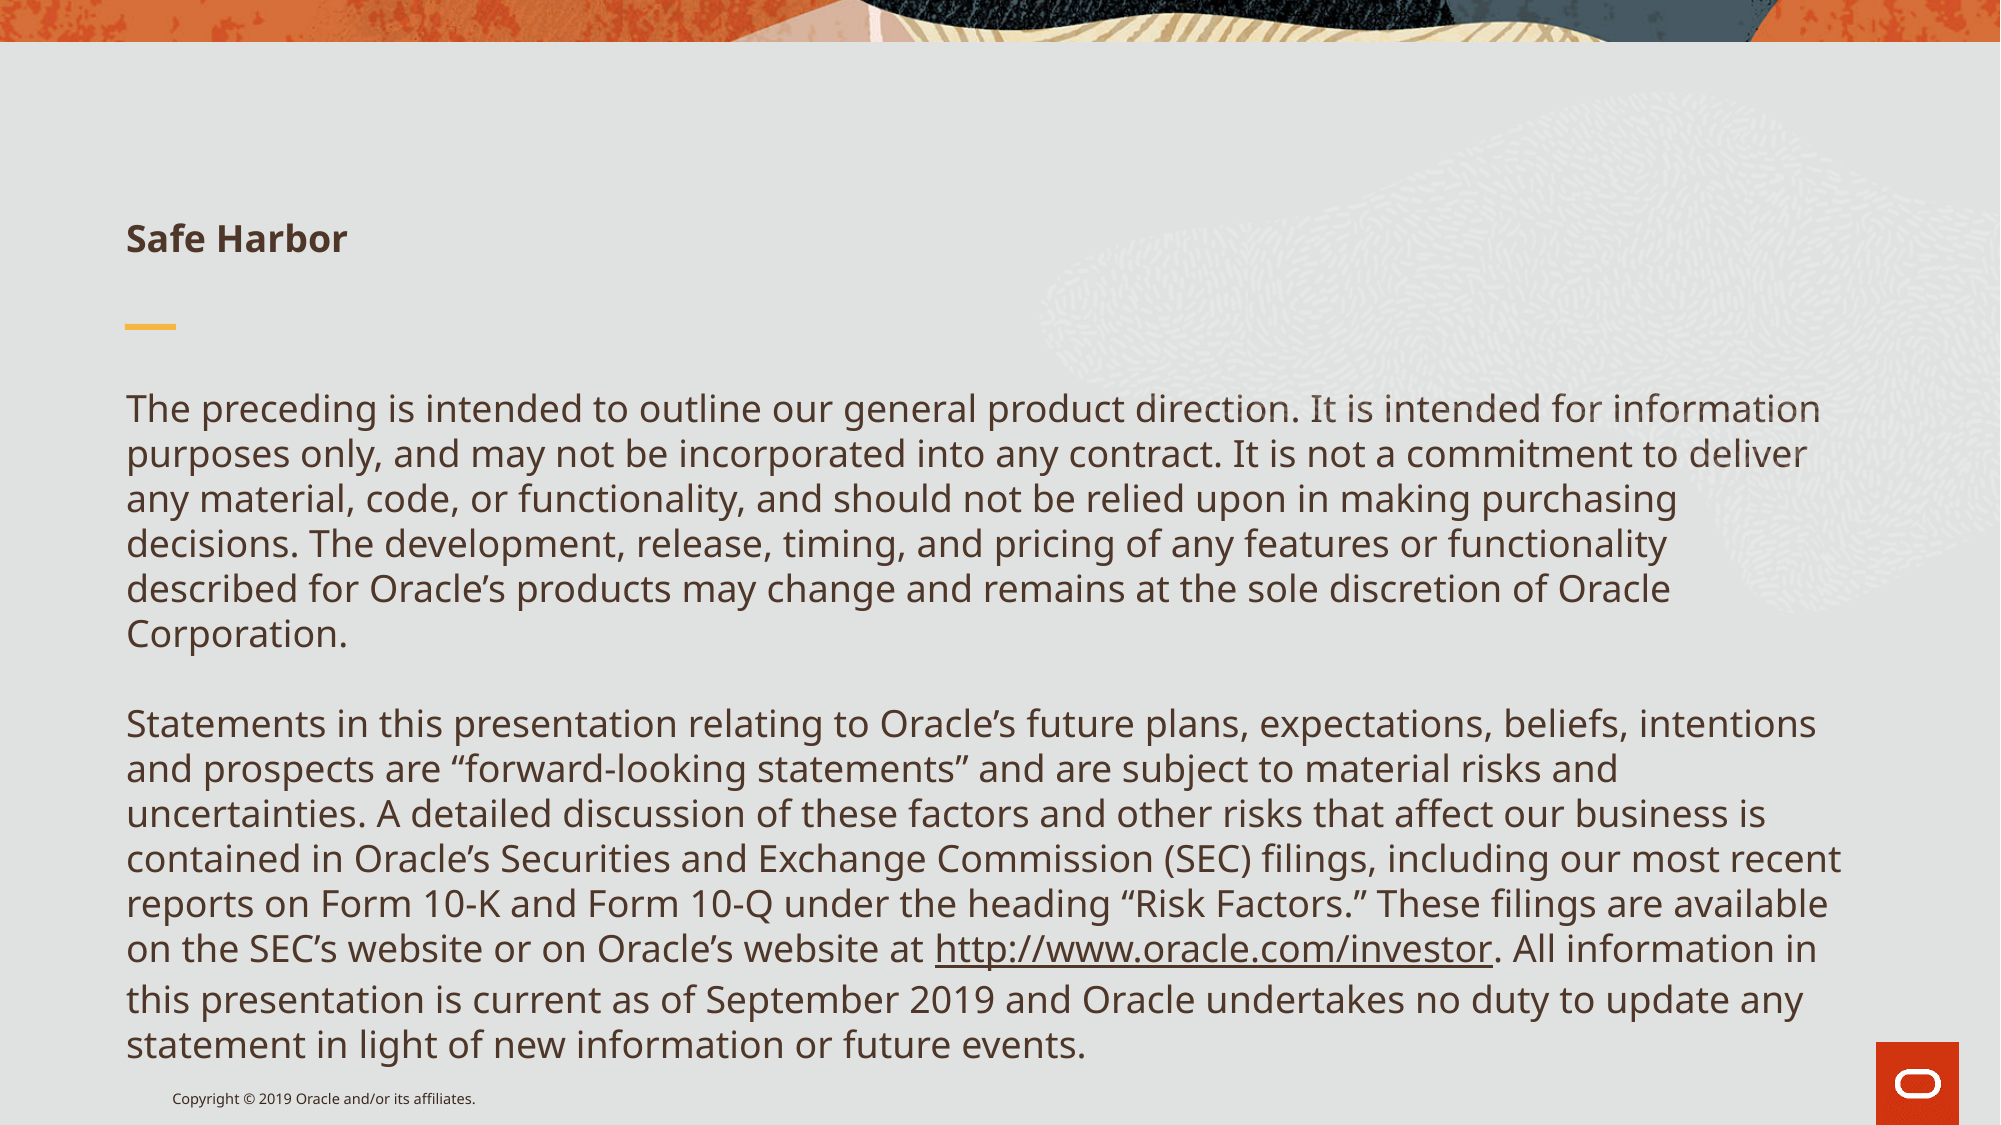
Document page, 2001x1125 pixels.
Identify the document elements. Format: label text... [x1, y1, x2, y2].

picture [0, 0, 2000, 42]
footer Copyright © 2019 Oracle and/or its affiliates. [172, 1068, 1436, 1125]
picture [1876, 1042, 1959, 1125]
